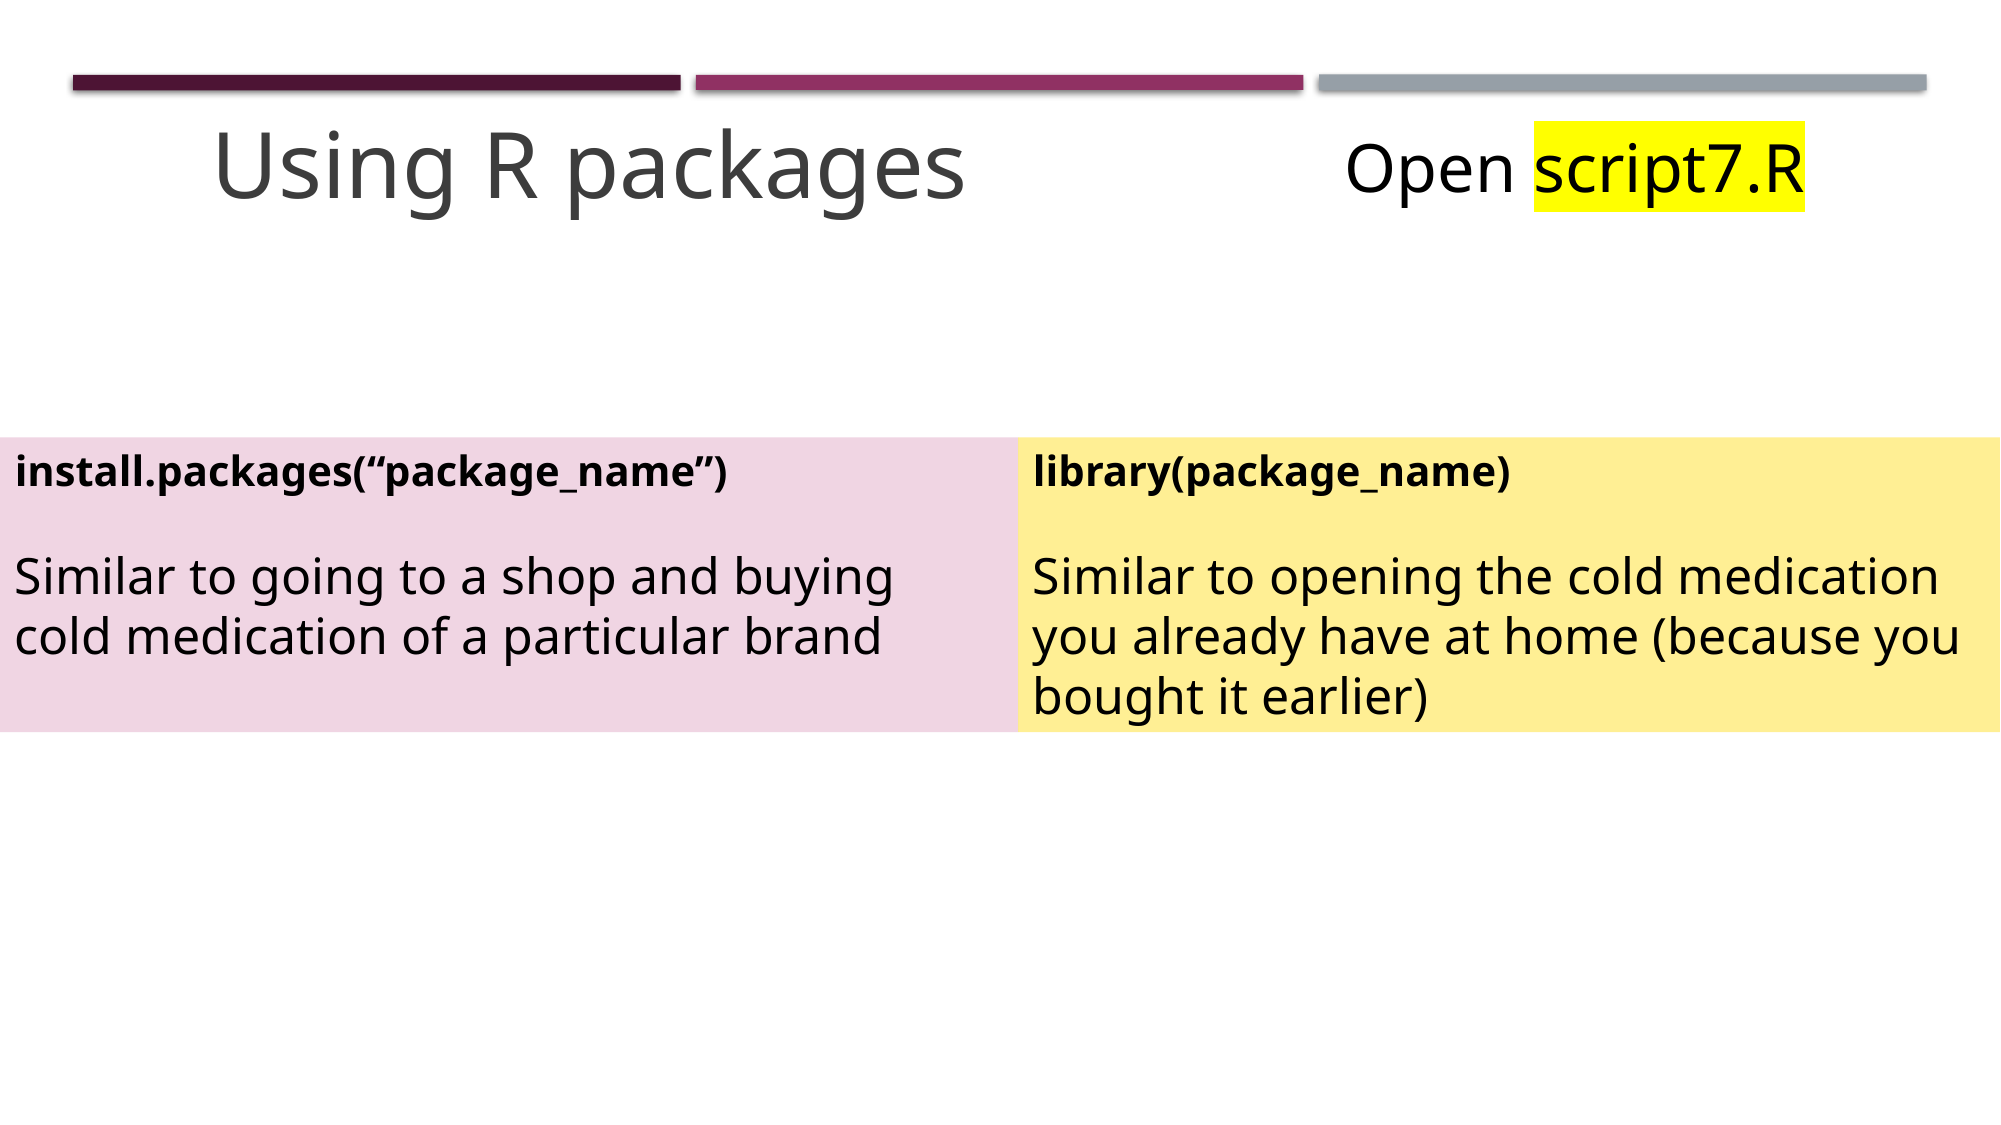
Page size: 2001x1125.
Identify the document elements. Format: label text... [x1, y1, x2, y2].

text_box Open script7.R [1329, 117, 1850, 213]
text_box Using R packages [191, 100, 1263, 250]
text_box install.packages(“package_name”) Similar to going to a shop and buying cold medication of a particular brand [0, 437, 1018, 733]
text_box library(package_name) Similar to opening the cold medication you already have at home (because you bought it earlier) [1018, 437, 2000, 733]
